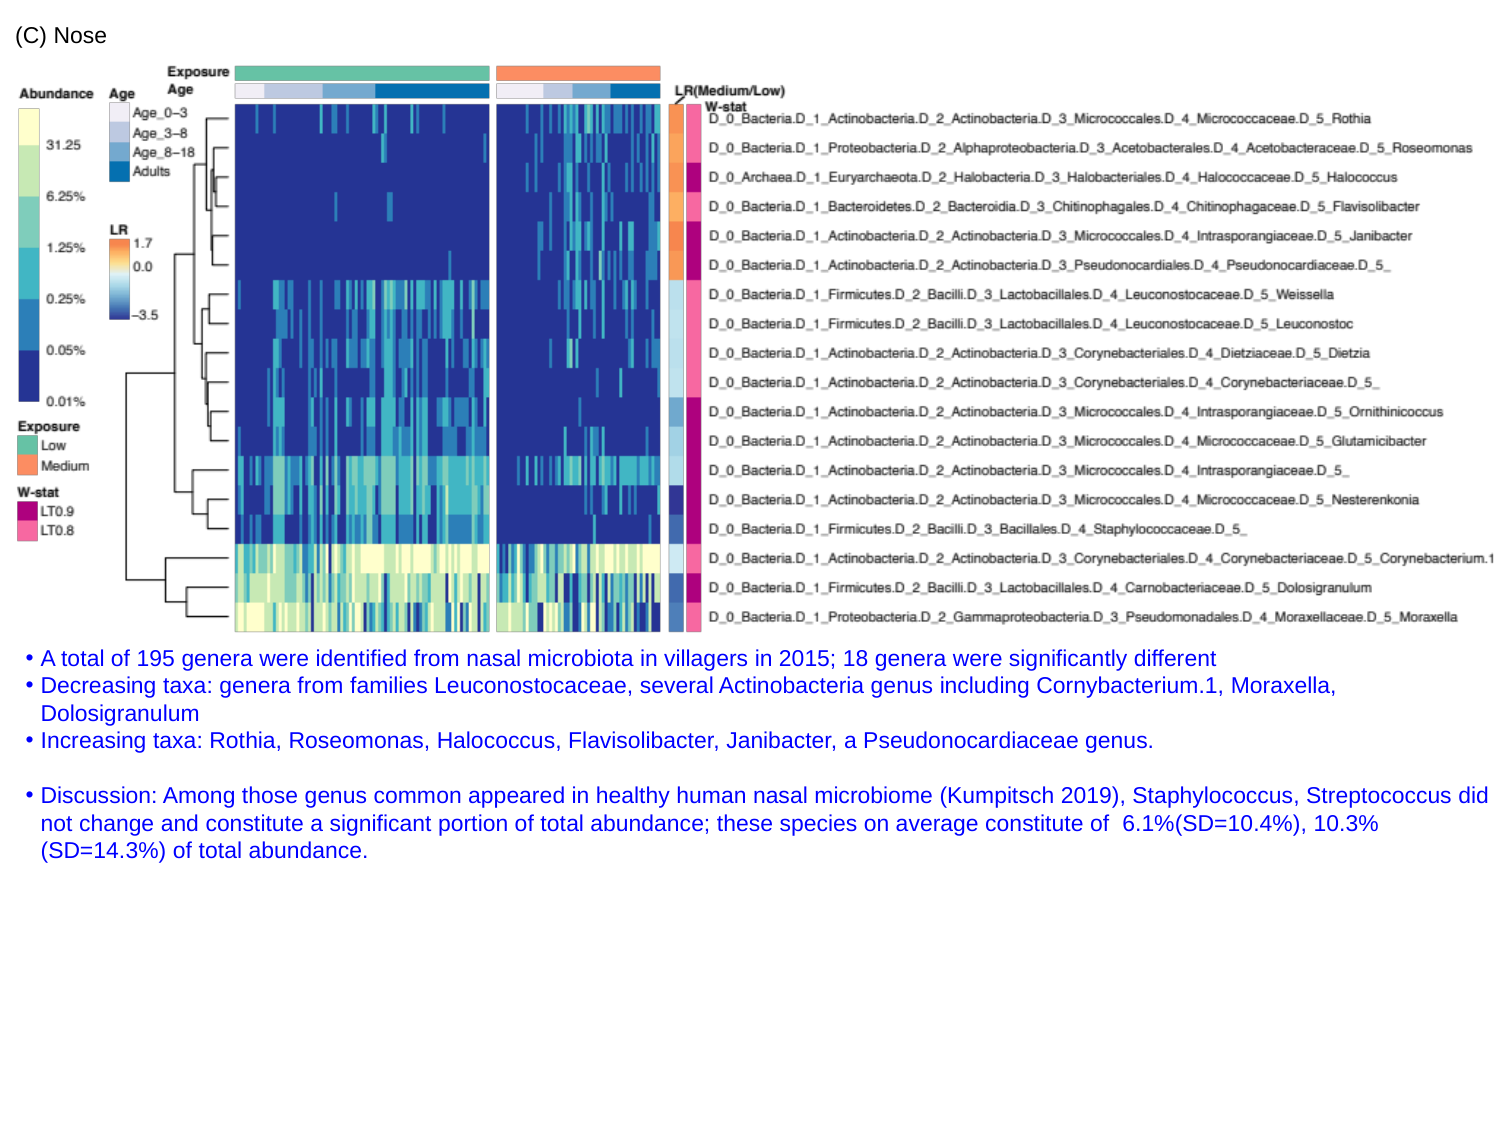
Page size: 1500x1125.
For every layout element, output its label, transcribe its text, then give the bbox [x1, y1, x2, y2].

text_box A total of 195 genera were identified from nasal microbiota in villagers in 2015; 18 genera were significantly different Decreasing taxa: genera from families Leuconostocaceae, several Actinobacteria genus including Cornybacterium.1, Moraxella, Dolosigranulum Increasing taxa: Rothia, Roseomonas, Halococcus, Flavisolibacter, Janibacter, a Pseudonocardiaceae genus. Discussion: Among those genus common appeared in healthy human nasal microbiome (Kumpitsch 2019), Staphylococcus, Streptococcus did not change and constitute a significant portion of total abundance; these species on average constitute of 6.1%(SD=10.4%), 10.3%(SD=14.3%) of total abundance. [10, 644, 1500, 898]
picture [0, 56, 1500, 637]
text_box (C) Nose [0, 13, 123, 55]
